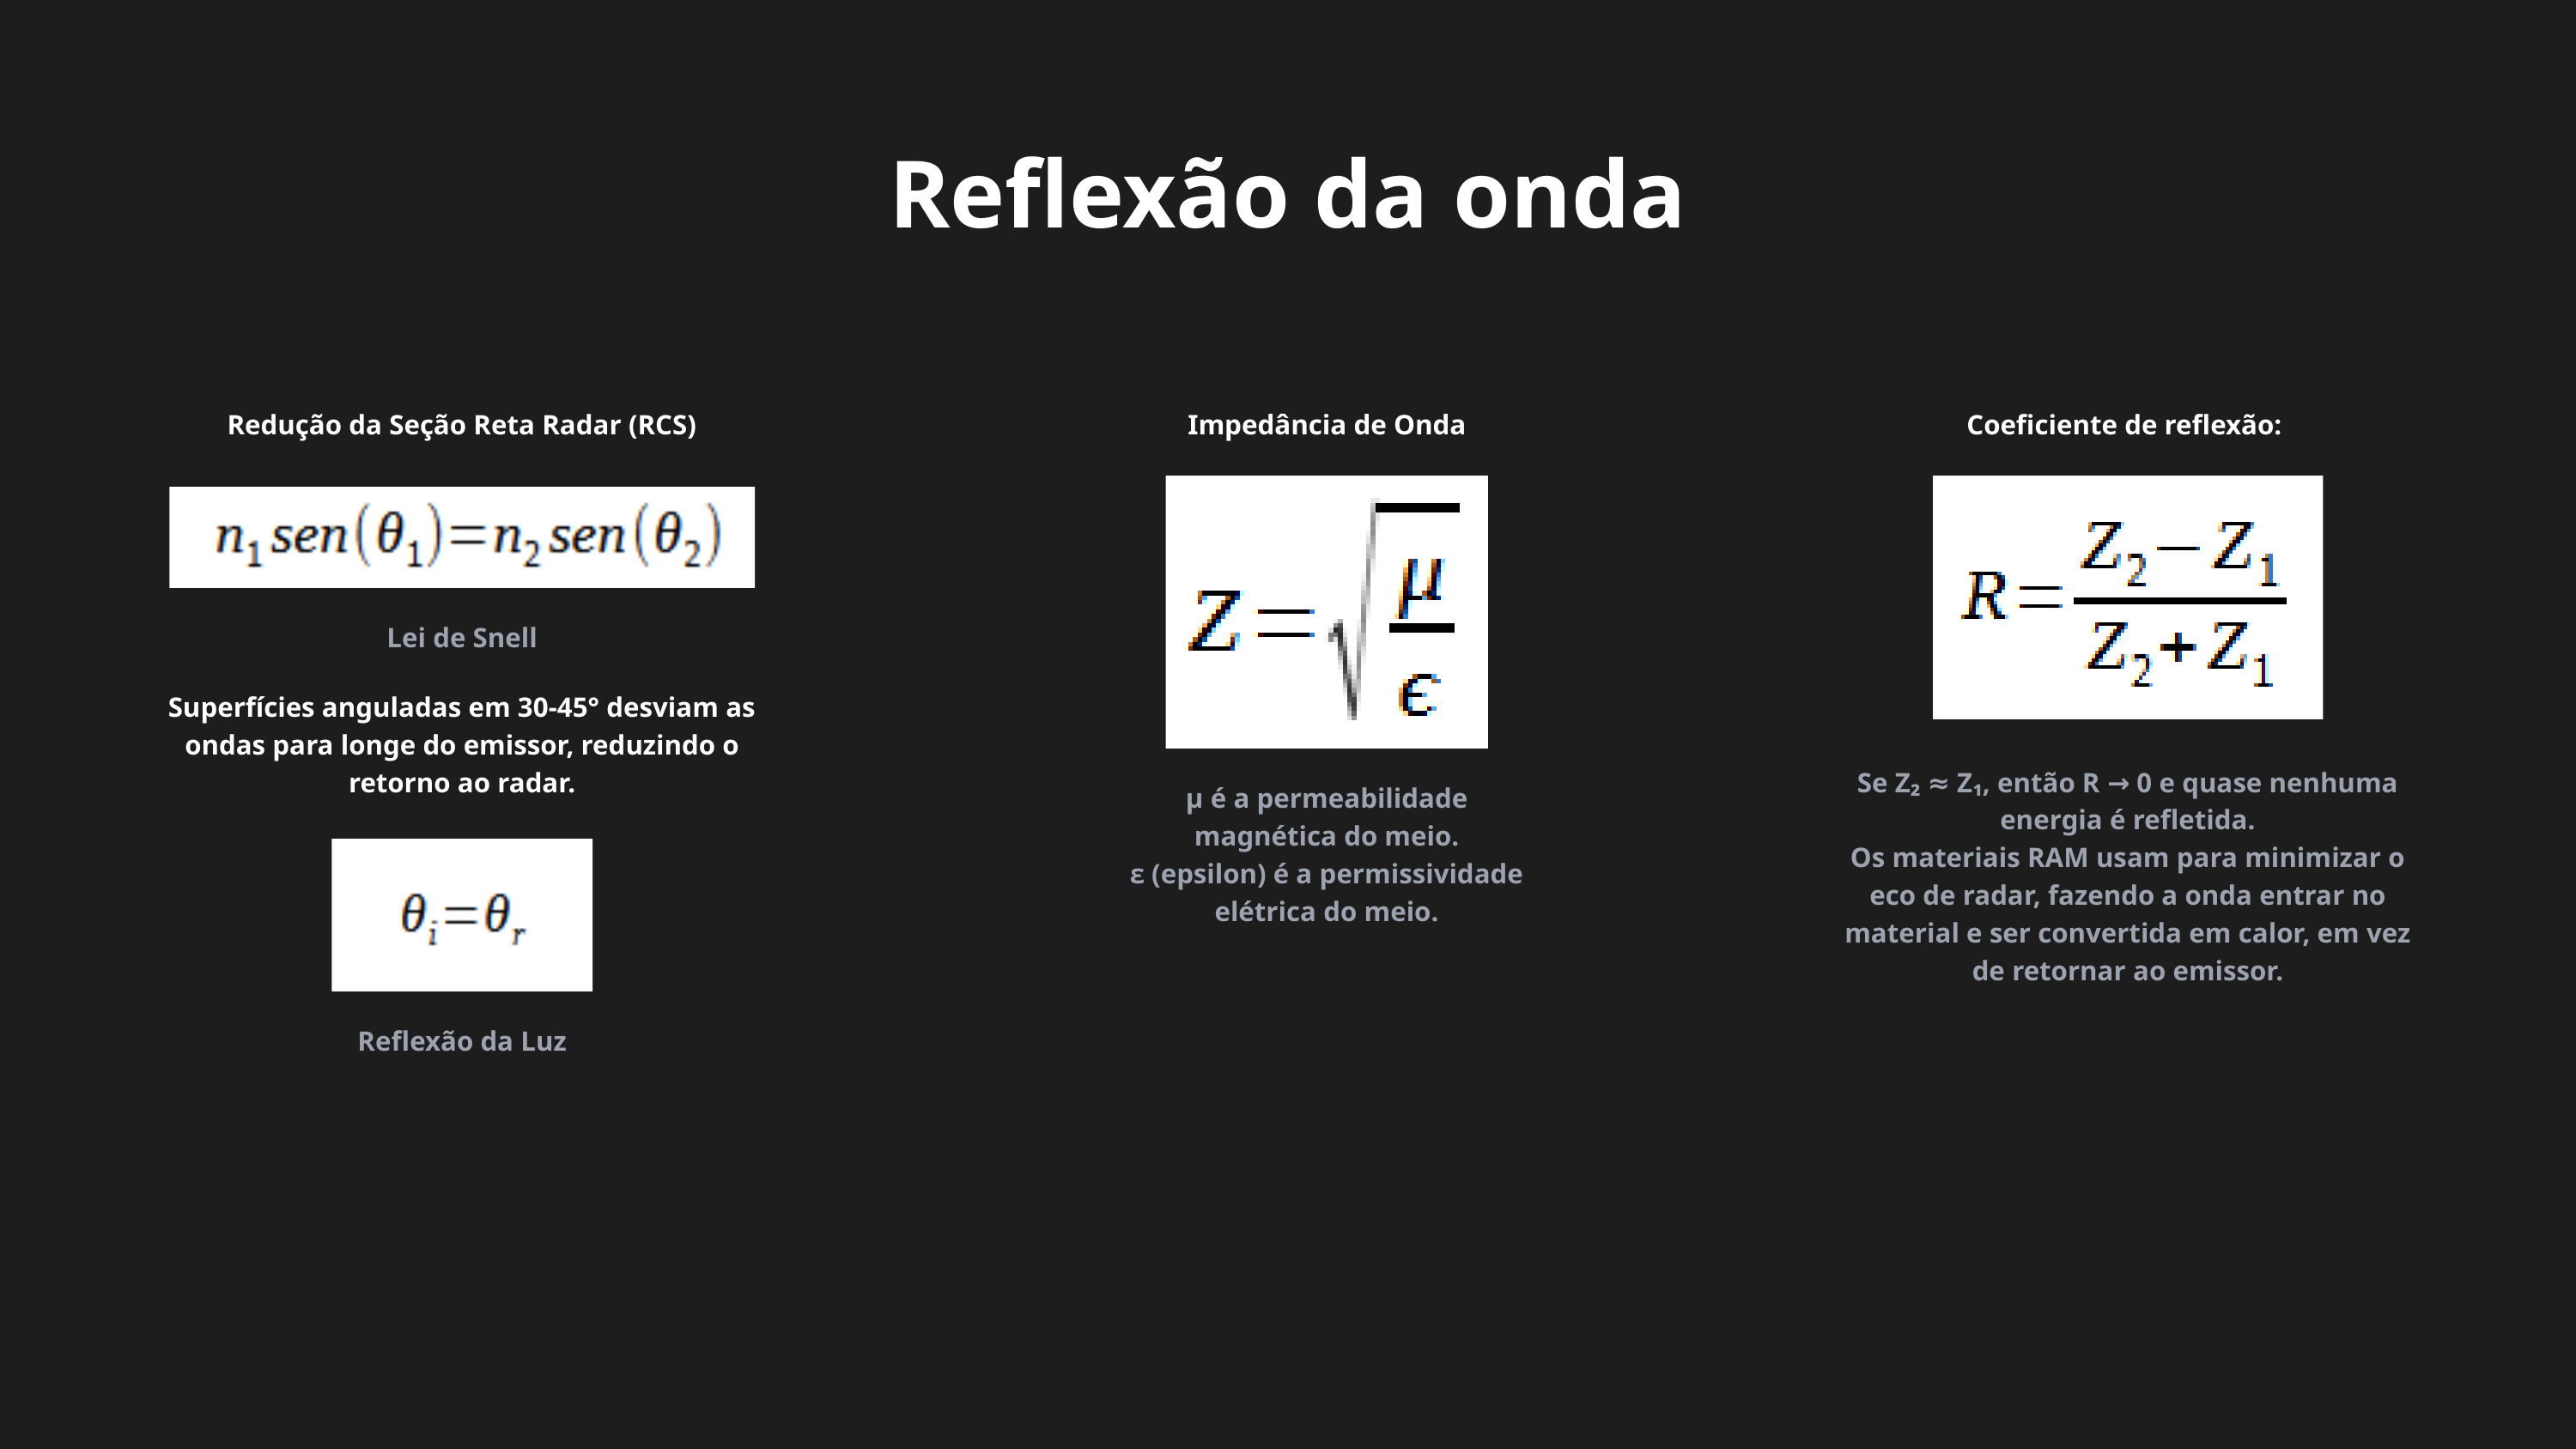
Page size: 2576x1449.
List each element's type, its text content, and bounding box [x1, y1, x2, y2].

text_box [169, 487, 756, 588]
text_box [1933, 476, 2324, 719]
text_box [1165, 476, 1488, 749]
text_box μ é a permeabilidade magnética do meio. ε (epsilon) é a permissividade elétrica do meio. [1117, 776, 1536, 927]
text_box Impedância de Onda [1062, 402, 1591, 440]
text_box Superfícies anguladas em 30-45° desviam as ondas para longe do emissor, reduzindo o retorno ao radar. [157, 685, 768, 798]
text_box Se Z₂ ≈ Z₁, então R → 0 e quase nenhuma energia é refletida. Os materiais RAM usam para minimizar o eco de radar, fazendo a onda entrar no material e ser convertida em calor, em vez de retornar ao emissor. [1825, 760, 2432, 986]
text_box [331, 839, 593, 991]
text_box Coeficiente de reflexão: [1874, 402, 2382, 440]
text_box Redução da Seção Reta Radar (RCS) [144, 402, 780, 440]
text_box Reflexão da onda [144, 116, 2432, 247]
text_box Reflexão da Luz [252, 1019, 671, 1058]
text_box Lei de Snell [252, 615, 671, 653]
